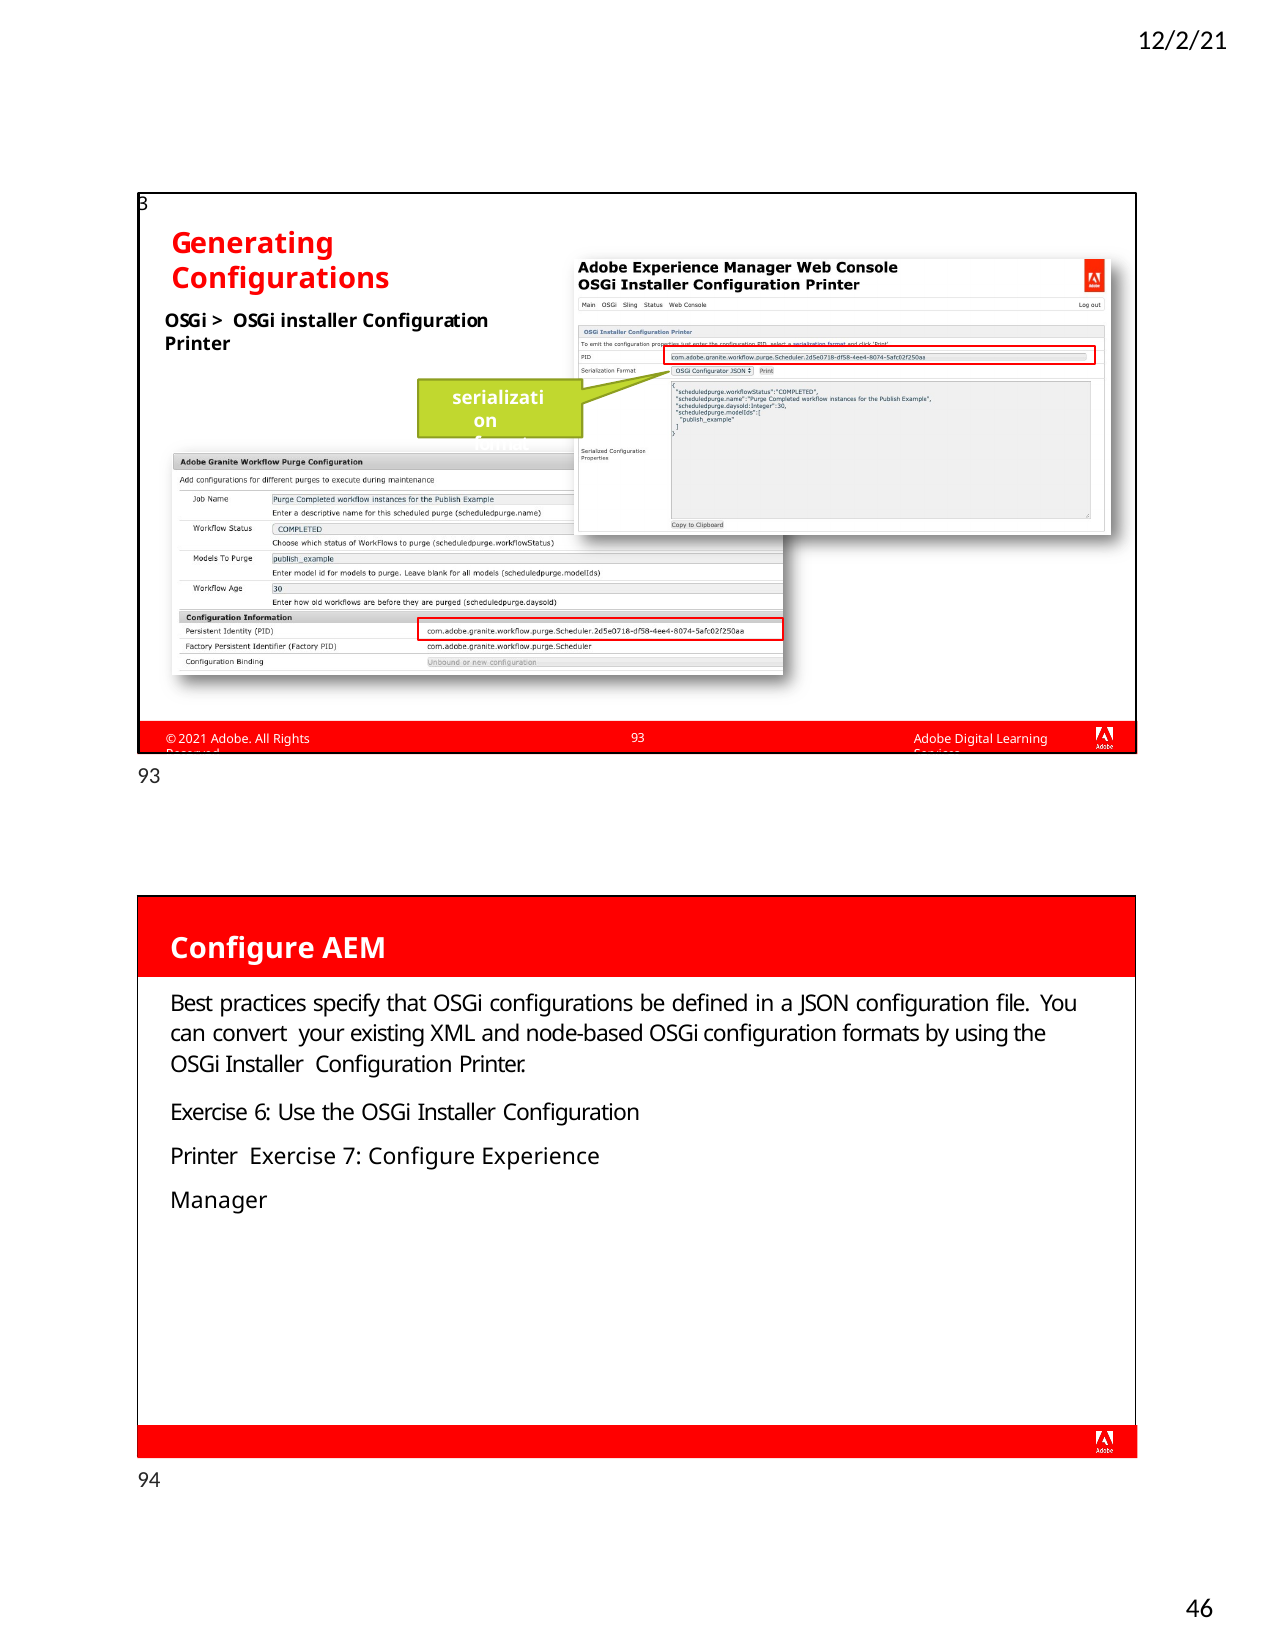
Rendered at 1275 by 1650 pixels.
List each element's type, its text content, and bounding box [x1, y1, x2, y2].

text_box [138, 192, 1137, 720]
text_box 3 [135, 189, 149, 214]
text_box 93 [135, 761, 163, 788]
slide_number 46 [1179, 1589, 1234, 1650]
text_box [137, 720, 1138, 755]
table_header Configure AEM [138, 897, 1135, 977]
text_box 12/2/21 [1135, 20, 1230, 55]
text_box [155, 242, 1138, 708]
text_box 94 [135, 1466, 163, 1492]
table_cell Best practices specify that OSGi configurations be defined in a JSON configuration file. You can convert your existing XML and node-based OSGi configuration formats by using the OSGi Installer Configuration Printer. Exercise 6: Use the OSGi Installer Configuration Printer Exercise 7: Configure Experience Manager [138, 977, 1135, 1424]
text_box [137, 1424, 1138, 1459]
